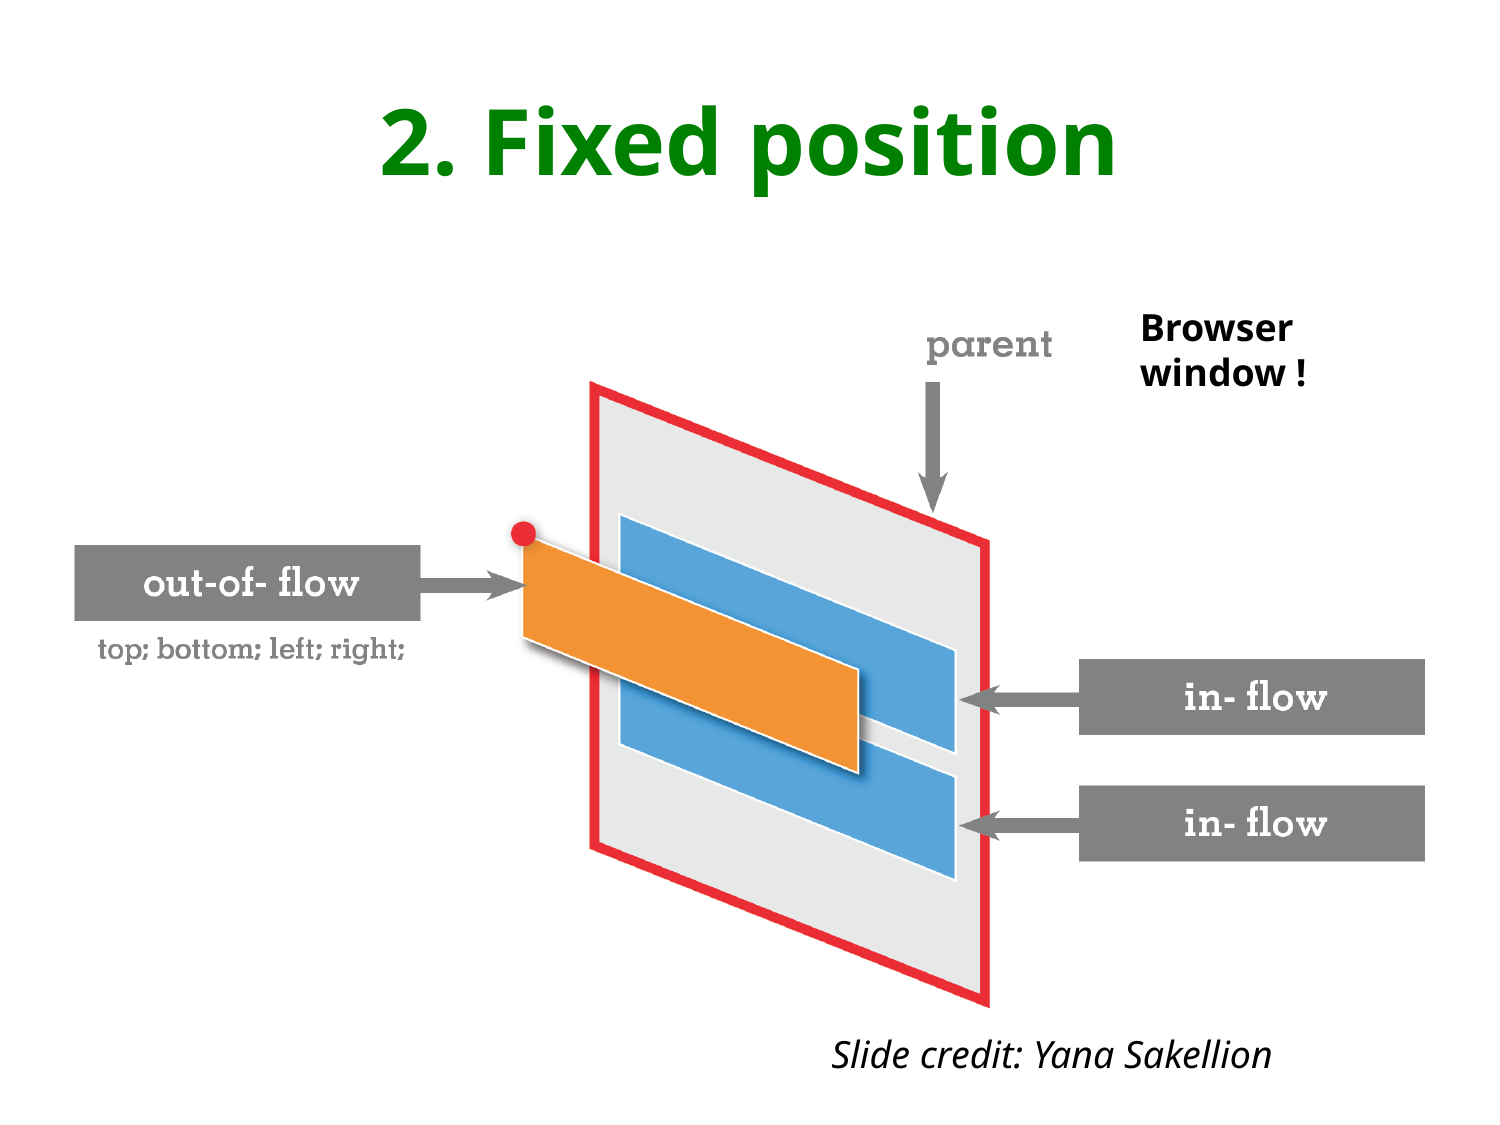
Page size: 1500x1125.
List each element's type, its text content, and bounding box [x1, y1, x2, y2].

text_box Slide credit: Yana Sakellion [816, 1032, 1450, 1084]
title 2. Fixed position [75, 45, 1425, 233]
picture [54, 248, 1480, 1025]
